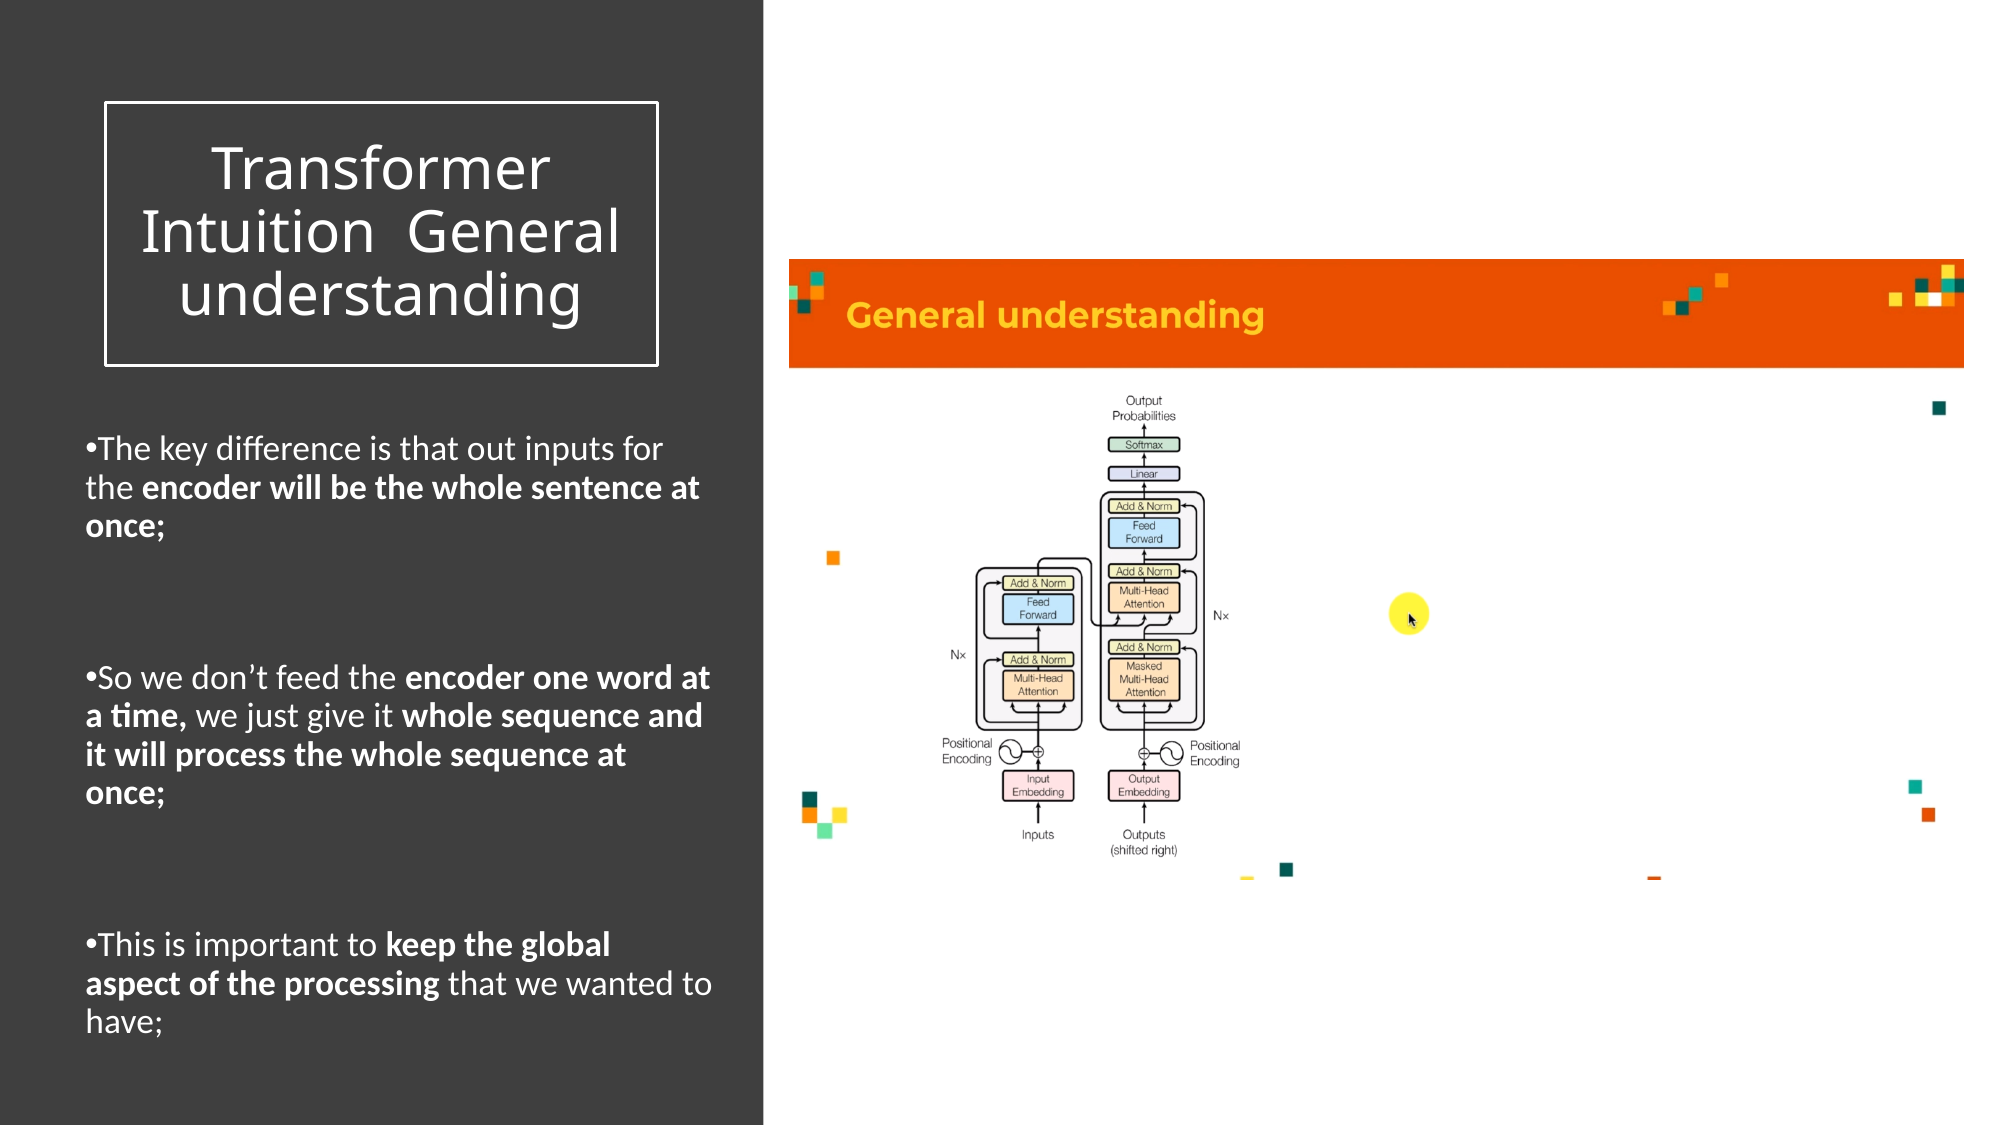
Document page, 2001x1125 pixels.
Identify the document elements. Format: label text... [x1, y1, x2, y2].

picture [789, 259, 1964, 880]
text_box The key difference is that out inputs for the encoder will be the whole sentence at once; So we don’t feed the encoder one word at a time, we just give it whole sequence and it will process the whole sequence at once; This is important to keep the global aspect of the processing that we wanted to have; [70, 422, 729, 1069]
text_box [0, 0, 764, 1125]
text_box Transformer Intuition General understanding [105, 102, 658, 366]
